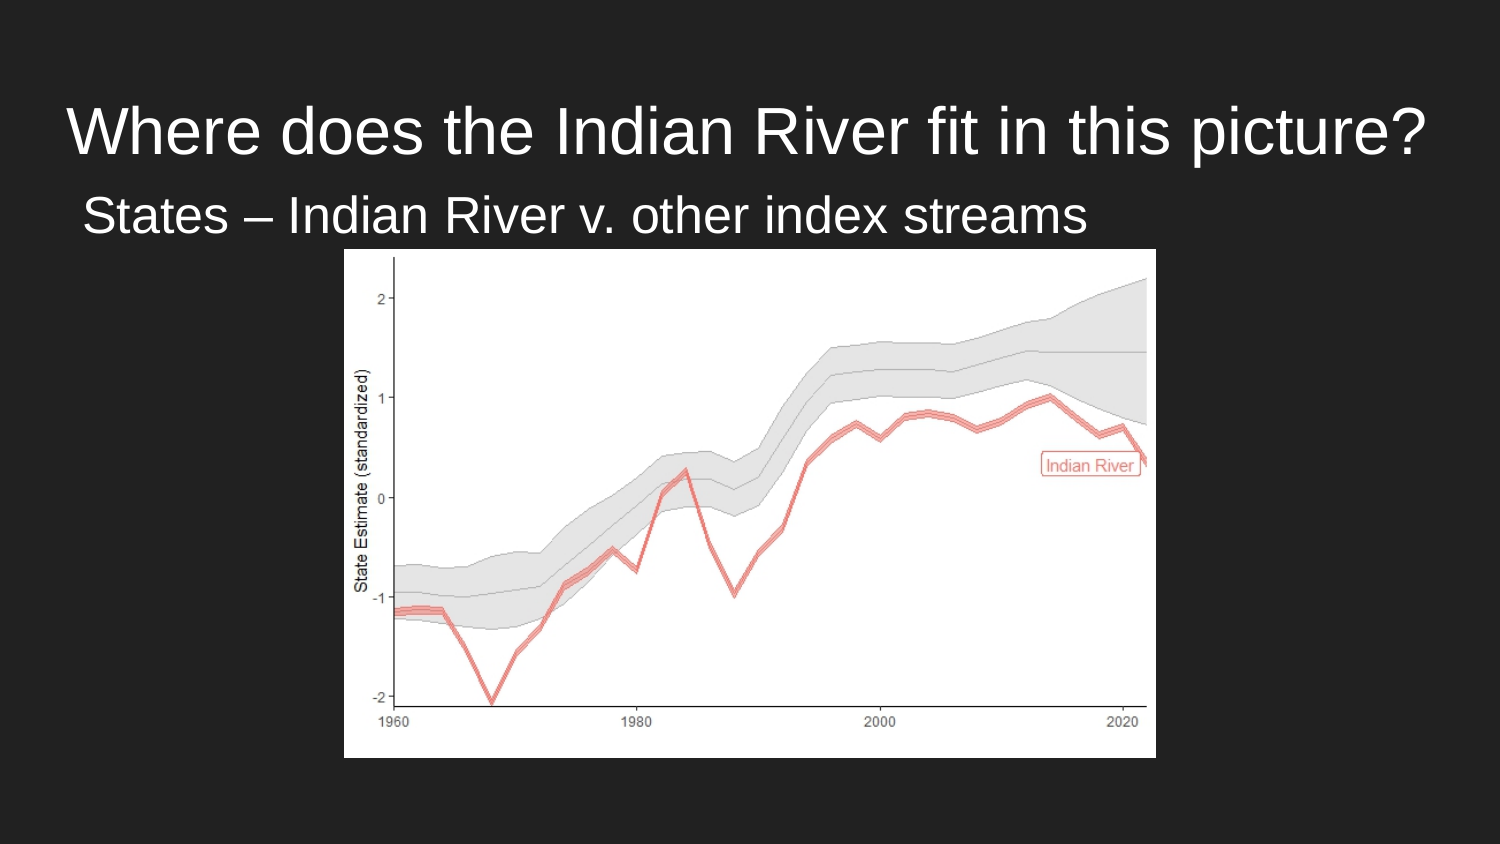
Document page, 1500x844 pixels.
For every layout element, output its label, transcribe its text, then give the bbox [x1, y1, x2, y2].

title States – Indian River v. other index streams [67, 166, 1433, 261]
title Where does the Indian River fit in this picture? [51, 72, 1449, 167]
picture [343, 249, 1157, 758]
